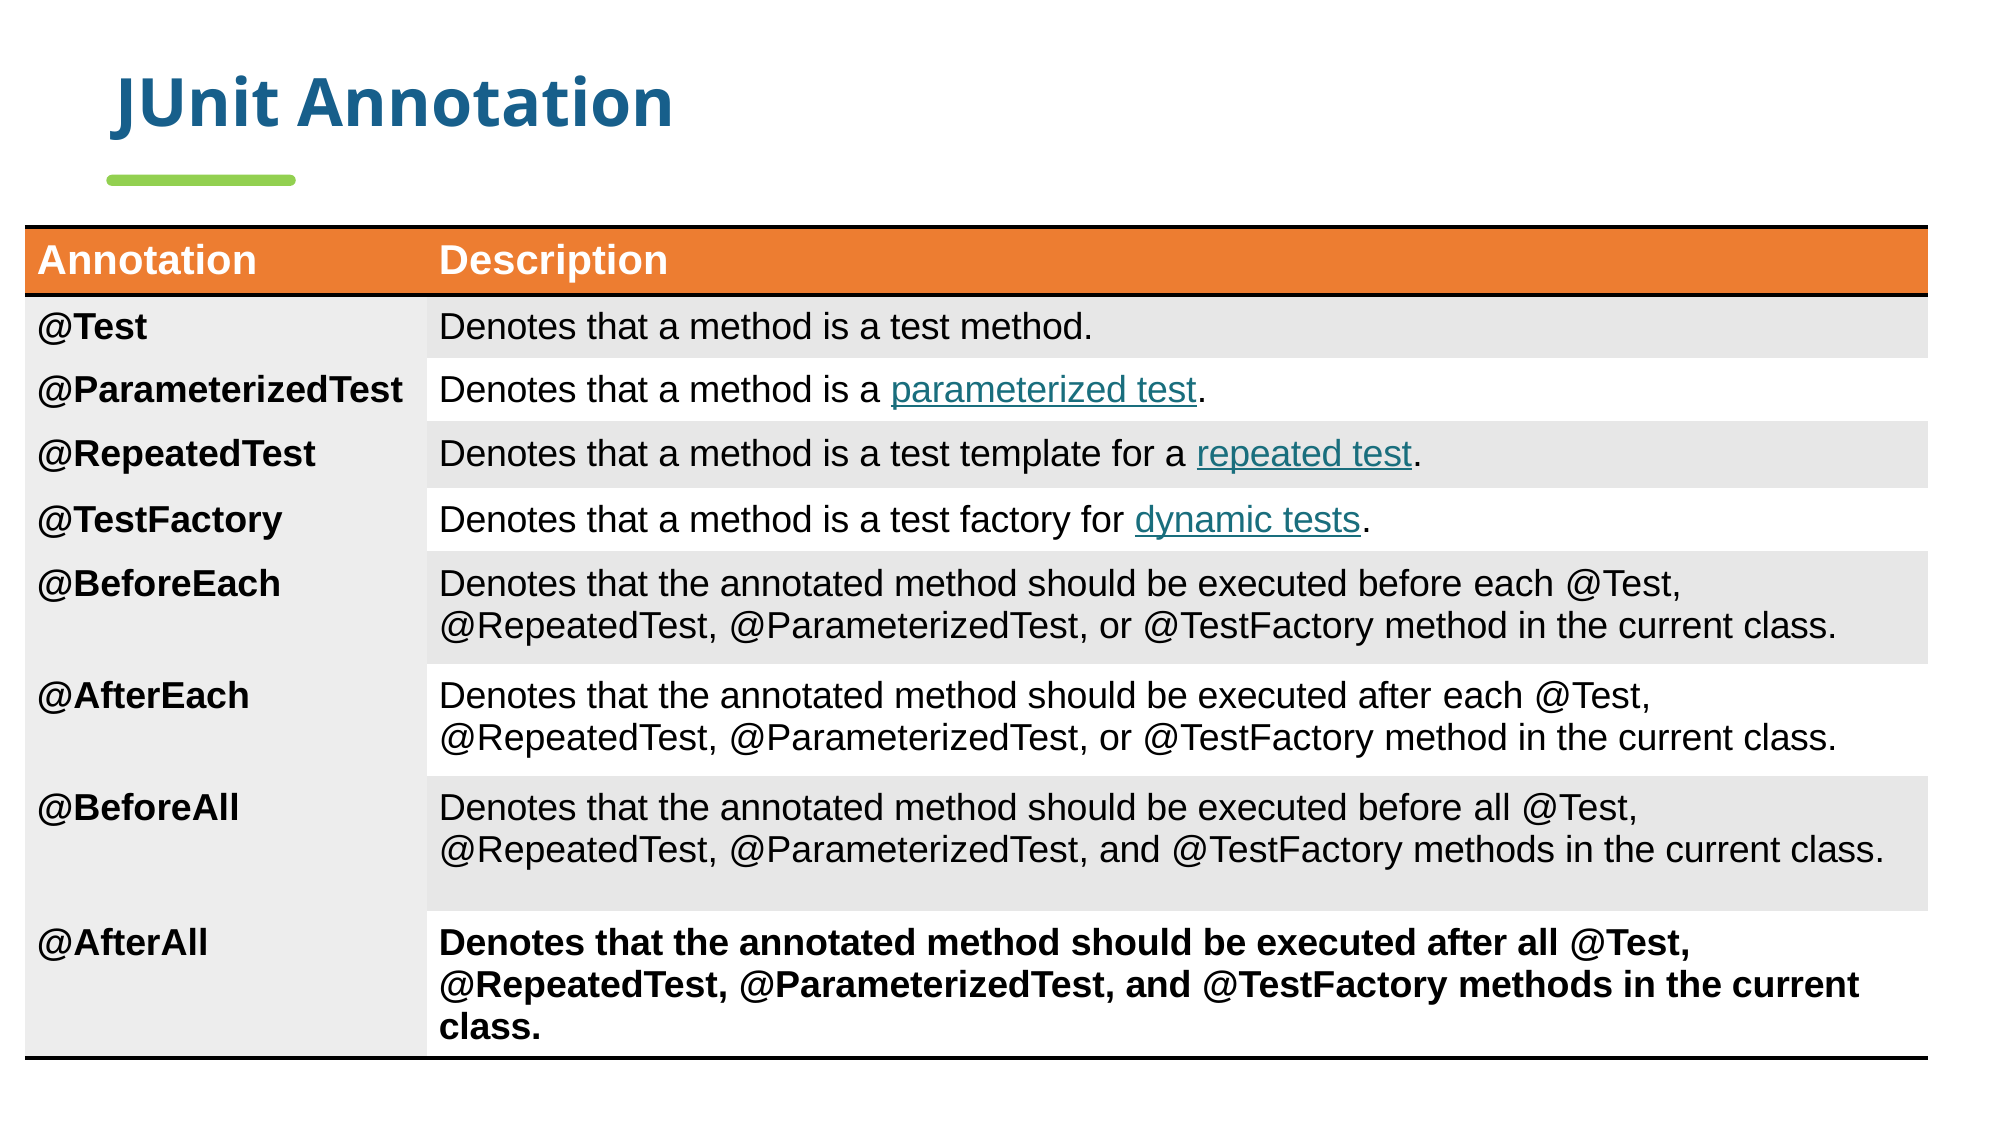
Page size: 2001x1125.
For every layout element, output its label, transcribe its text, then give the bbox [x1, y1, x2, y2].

table_cell Denotes that the annotated method should be executed before each @Test, @RepeatedTest, @ParameterizedTest, or @TestFactory method in the current class. [427, 551, 1928, 664]
table_cell @AfterEach [25, 664, 427, 776]
title JUnit Annotation [100, 61, 1929, 175]
table_header Annotation [25, 229, 427, 293]
table_cell @AfterAll [25, 911, 427, 1056]
table_cell Denotes that the annotated method should be executed before all @Test, @RepeatedTest, @ParameterizedTest, and @TestFactory methods in the current class. [427, 776, 1928, 911]
table_cell Denotes that the annotated method should be executed after all @Test, @RepeatedTest, @ParameterizedTest, and @TestFactory methods in the current class. [427, 911, 1928, 1056]
table_cell @ParameterizedTest [25, 358, 427, 421]
table_cell Denotes that a method is a test method. [427, 297, 1928, 358]
table_cell @TestFactory [25, 488, 427, 551]
table_cell @RepeatedTest [25, 421, 427, 488]
table_cell Denotes that a method is a test template for a repeated test. [427, 421, 1928, 488]
table_cell @BeforeEach [25, 551, 427, 664]
table_cell Denotes that a method is a parameterized test. [427, 358, 1928, 421]
table_cell @BeforeAll [25, 776, 427, 911]
table_cell Denotes that a method is a test factory for dynamic tests. [427, 488, 1928, 551]
table_cell Denotes that the annotated method should be executed after each @Test, @RepeatedTest, @ParameterizedTest, or @TestFactory method in the current class. [427, 664, 1928, 776]
table_cell @Test [25, 297, 427, 358]
slide_number [1817, 1052, 1988, 1109]
table_header Description [427, 229, 1928, 293]
